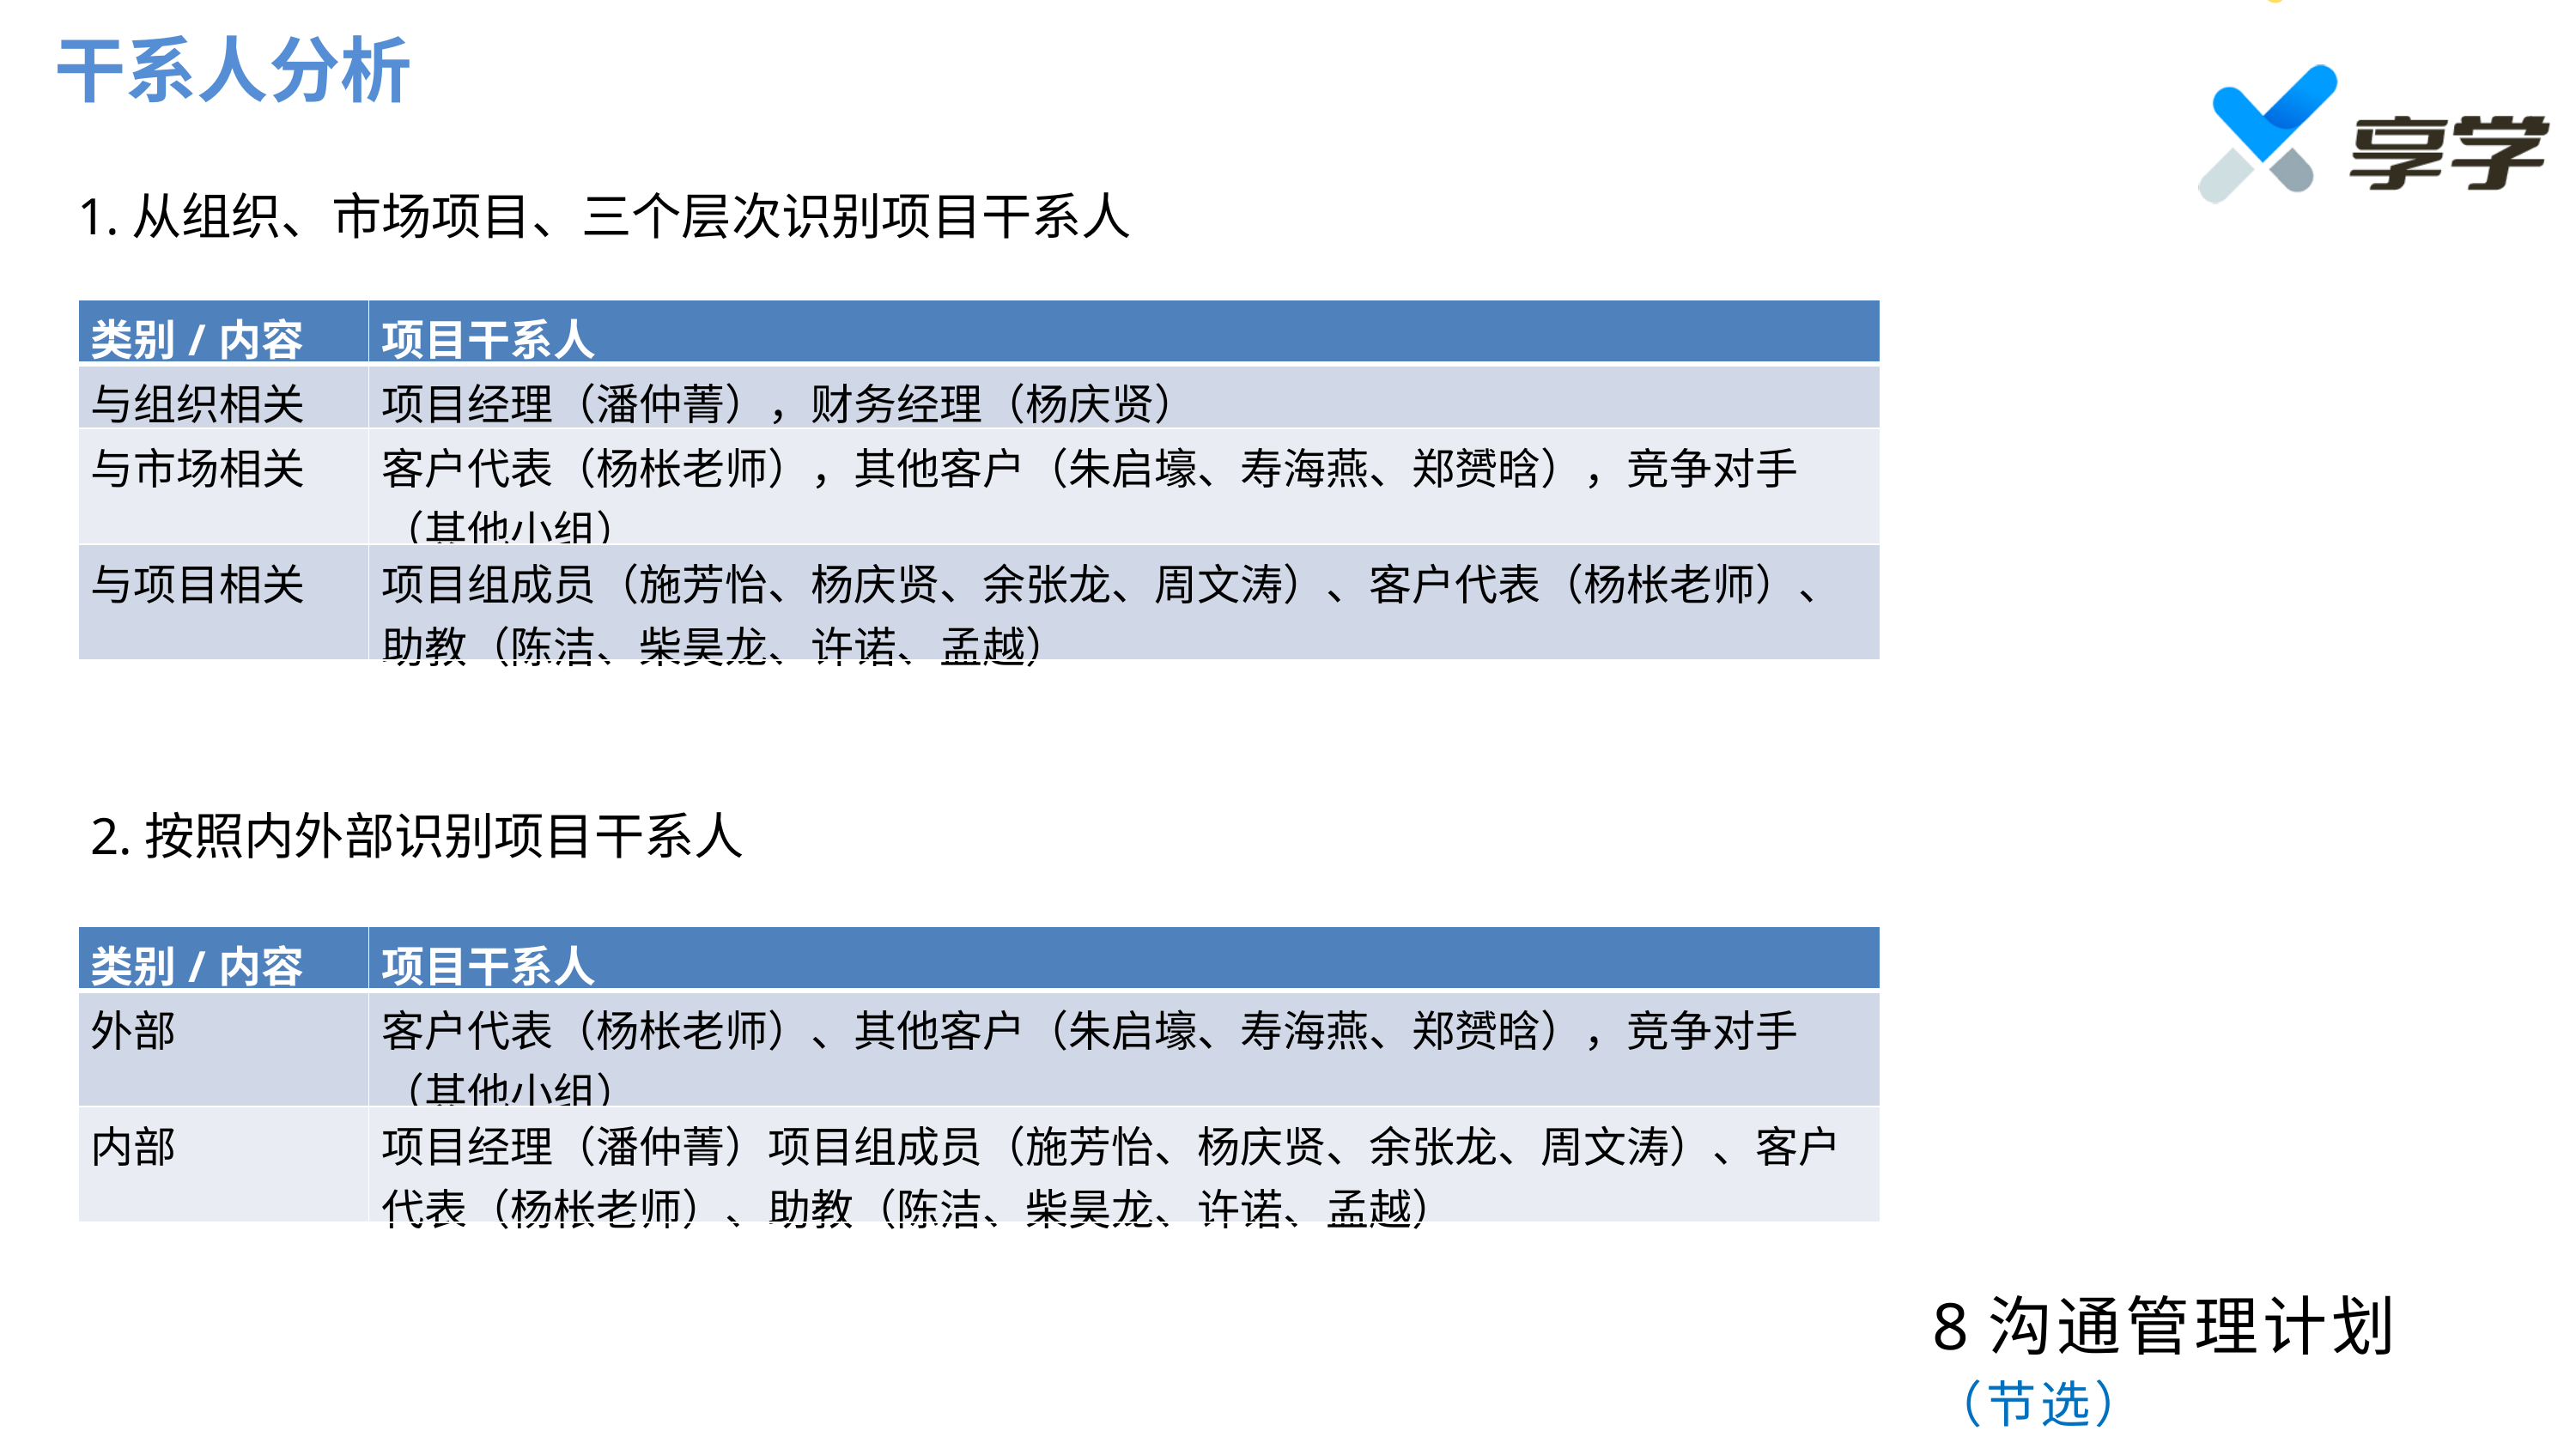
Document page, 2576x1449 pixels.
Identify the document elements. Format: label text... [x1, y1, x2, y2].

text_box 1.从组织、市场项目、三个层次识别项目干系人 [64, 179, 2154, 252]
table_cell 与市场相关 [79, 429, 368, 543]
table_cell 客户代表（杨枨老师），其他客户（朱启壕、寿海燕、郑赟晗），竞争对手（其他小组） [369, 429, 1880, 543]
table_cell 与项目相关 [79, 545, 368, 659]
table_header 项目干系人 [369, 300, 1880, 361]
picture [2158, 18, 2576, 259]
text_box 8沟通管理计划 （节选） [1929, 1257, 2576, 1449]
table_cell 外部 [79, 993, 368, 1106]
text_box 2.按照内外部识别项目干系人 [77, 797, 2225, 871]
table_header 项目干系人 [369, 927, 1880, 988]
table_cell 项目组成员（施芳怡、杨庆贤、余张龙、周文涛）、客户代表（杨枨老师）、助教（陈洁、柴昊龙、许诺、孟越） [369, 545, 1880, 659]
table_cell 客户代表（杨枨老师）、其他客户（朱启壕、寿海燕、郑赟晗），竞争对手（其他小组） [369, 993, 1880, 1106]
table_cell 与组织相关 [79, 367, 368, 427]
text_box 干系人分析 [39, 18, 775, 118]
table_cell 项目经理（潘仲菁），财务经理（杨庆贤） [369, 367, 1880, 427]
table_header 类别/内容 [79, 300, 368, 361]
table_cell 项目经理（潘仲菁）项目组成员（施芳怡、杨庆贤、余张龙、周文涛）、客户代表（杨枨老师）、助教（陈洁、柴昊龙、许诺、孟越） [369, 1107, 1880, 1222]
table_header 类别/内容 [79, 927, 368, 988]
table_cell 内部 [79, 1107, 368, 1222]
text_box [2267, 0, 2282, 3]
